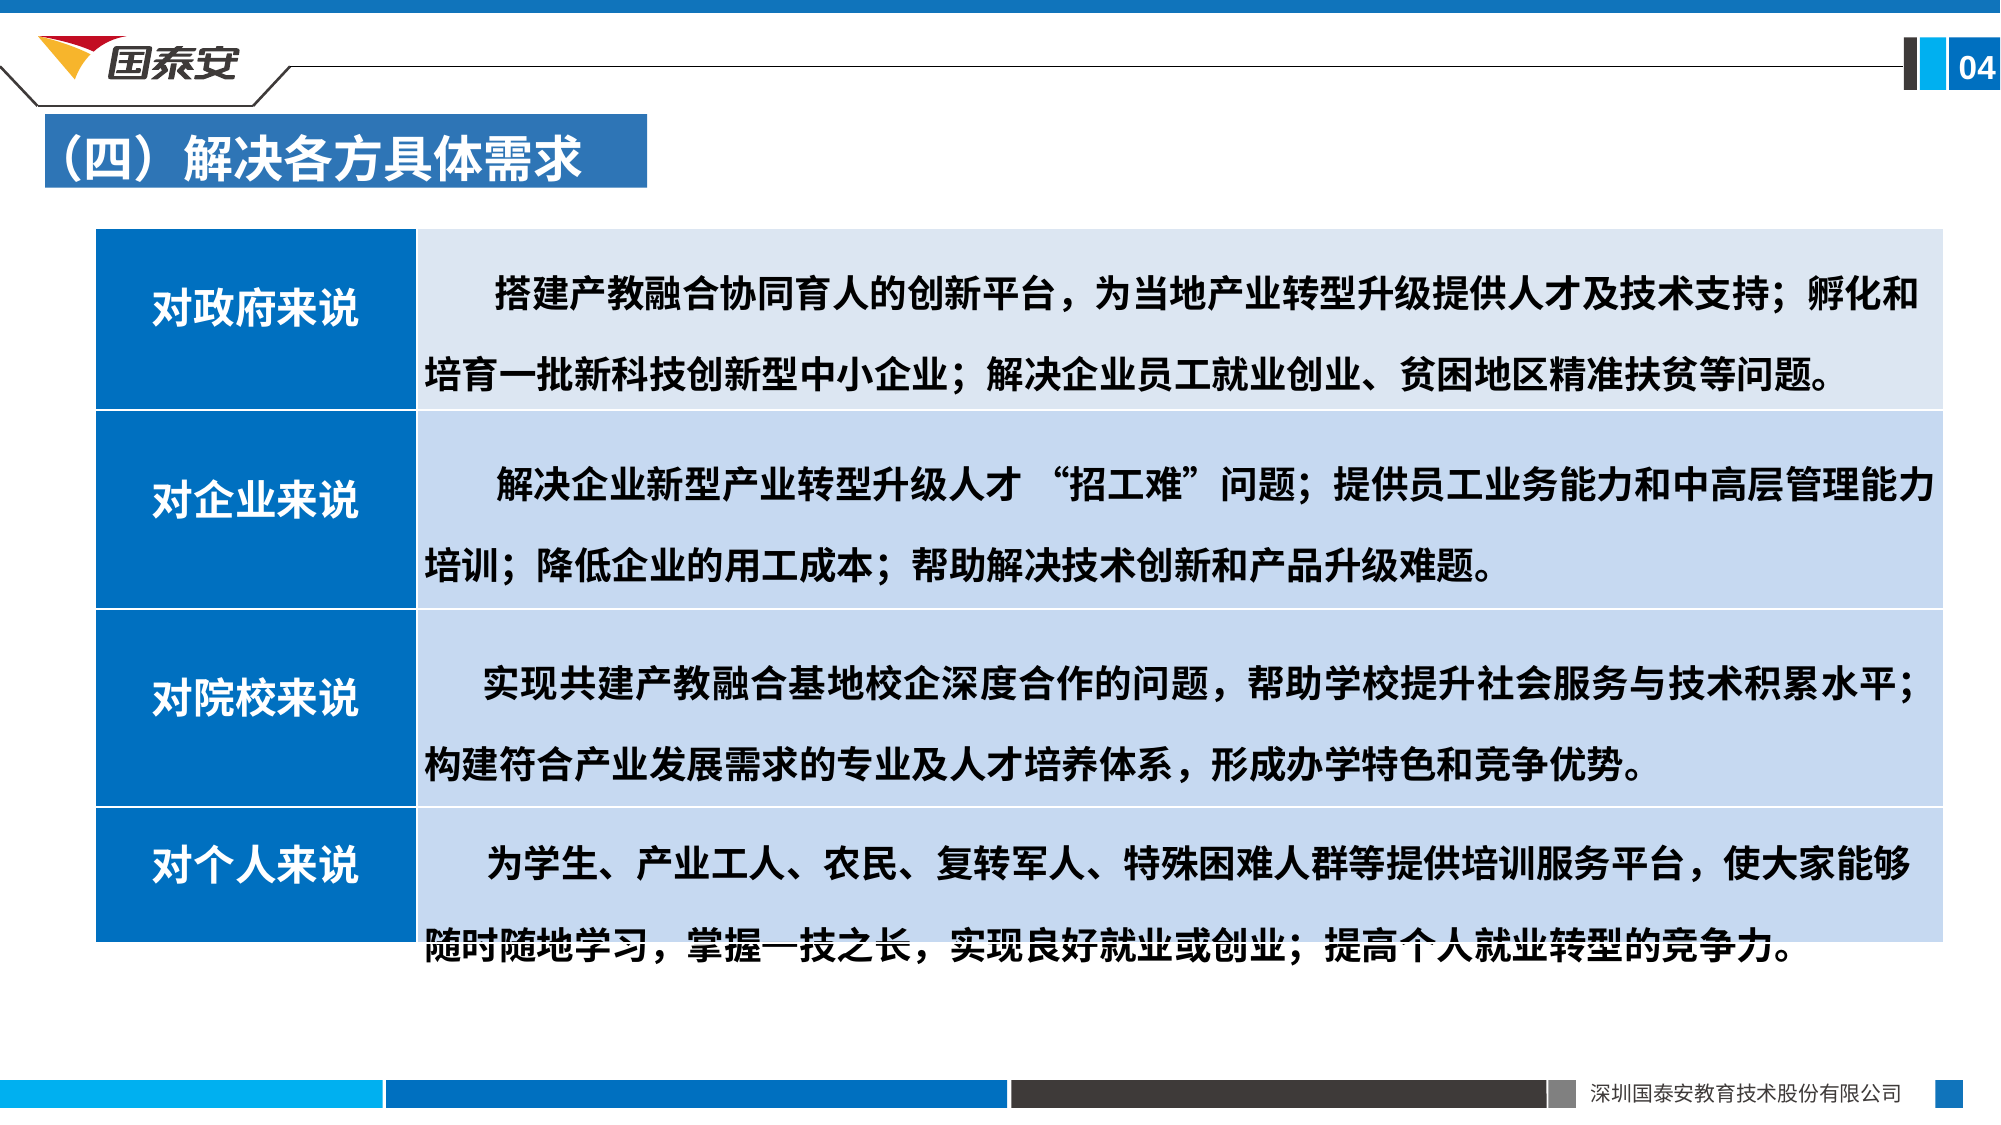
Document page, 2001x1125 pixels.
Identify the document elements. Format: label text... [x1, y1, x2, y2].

table_cell 为学生、产业工人、农民、复转军人、特殊困难人群等提供培训服务平台，使大家能够随时随地学习，掌握一技之长，实现良好就业或创业；提高个人就业转型的竞争力。 [418, 808, 1943, 942]
text_box 04 [1944, 38, 2000, 94]
table_cell 解决企业新型产业转型升级人才 “招工难”问题；提供员工业务能力和中高层管理能力培训；降低企业的用工成本；帮助解决技术创新和产品升级难题。 [418, 411, 1943, 608]
table_header 对政府来说 [96, 229, 416, 409]
table_cell 实现共建产教融合基地校企深度合作的问题，帮助学校提升社会服务与技术积累水平；构建符合产业发展需求的专业及人才培养体系，形成办学特色和竞争优势。 [418, 610, 1943, 806]
table_cell 对企业来说 [96, 411, 416, 608]
table_cell 对个人来说 [96, 808, 416, 942]
table_cell 对院校来说 [96, 610, 416, 806]
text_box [0, 66, 290, 106]
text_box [18, 114, 648, 197]
table_header 搭建产教融合协同育人的创新平台，为当地产业转型升级提供人才及技术支持；孵化和培育一批新科技创新型中小企业；解决企业员工就业创业、贫困地区精准扶贫等问题。 [418, 229, 1943, 409]
